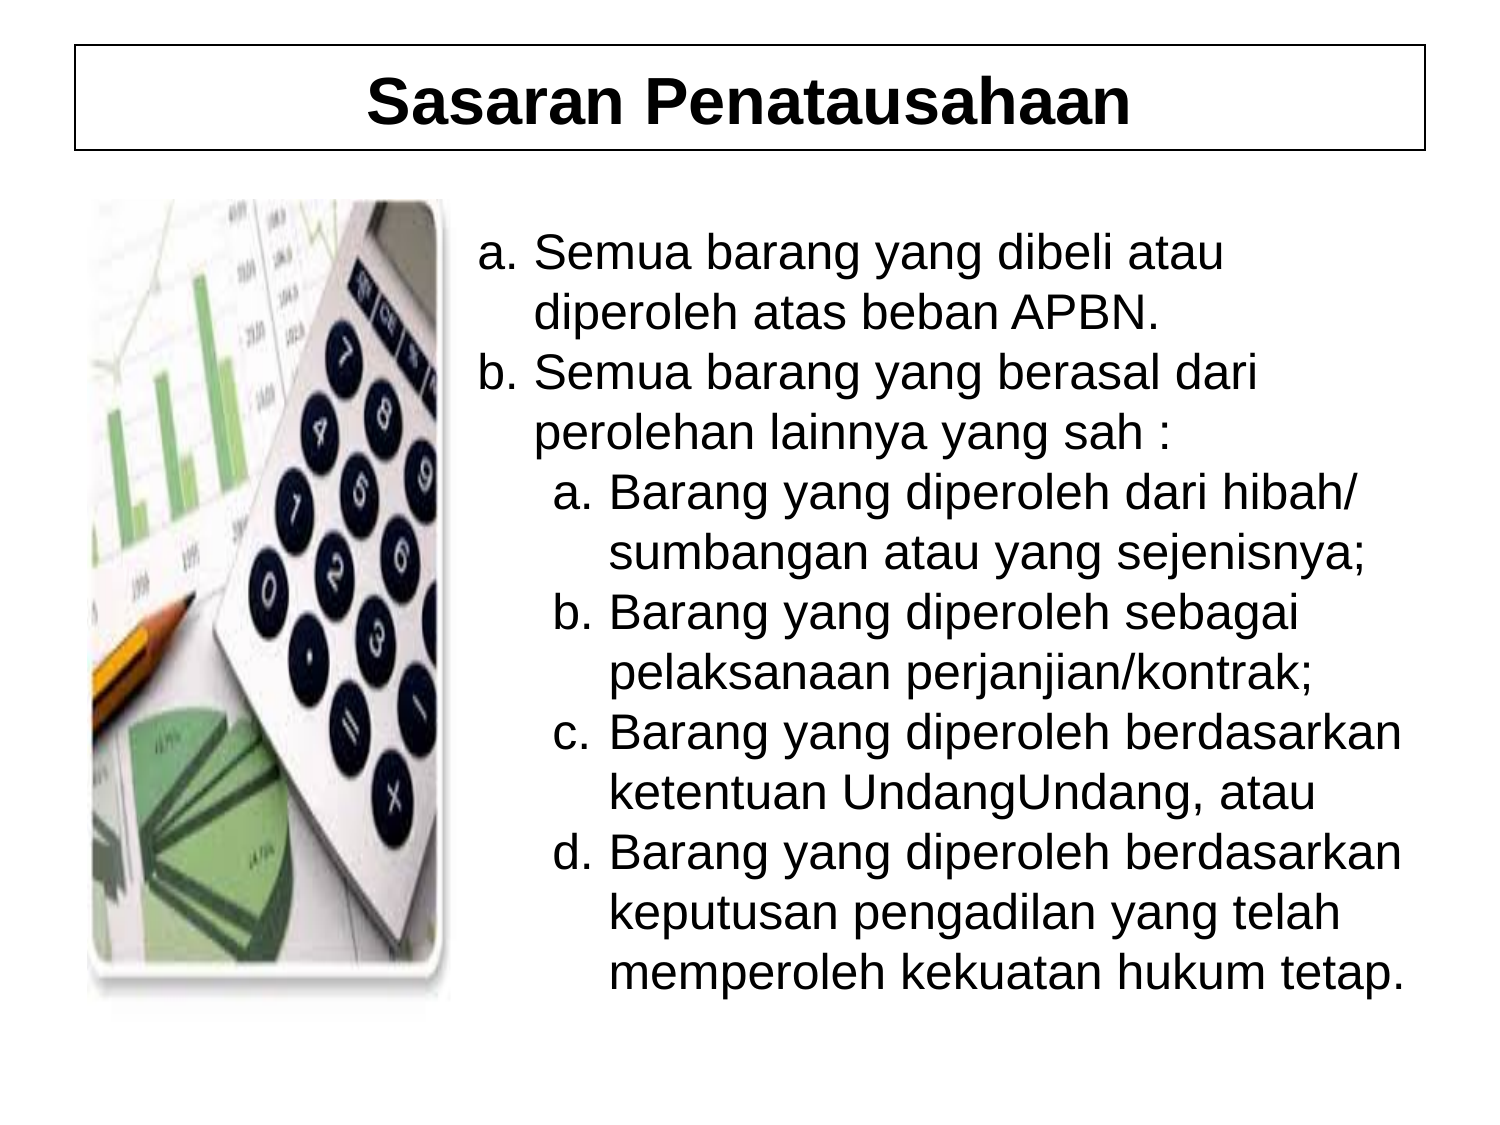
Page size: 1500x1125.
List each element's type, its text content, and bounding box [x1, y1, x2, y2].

text_box Semua barang yang dibeli atau diperoleh atas beban APBN. Semua barang yang berasal dari perolehan lainnya yang sah : Barang yang diperoleh dari hibah/ sumbangan atau yang sejenisnya; Barang yang diperoleh sebagai pelaksanaan perjanjian/kontrak; Barang yang diperoleh berdasarkan ketentuan UndangUndang, atau Barang yang diperoleh berdasarkan keputusan pengadilan yang telah memperoleh kekuatan hukum tetap. [462, 212, 1425, 1008]
text_box Sasaran Penatausahaan [74, 45, 1425, 150]
picture [87, 199, 457, 1026]
